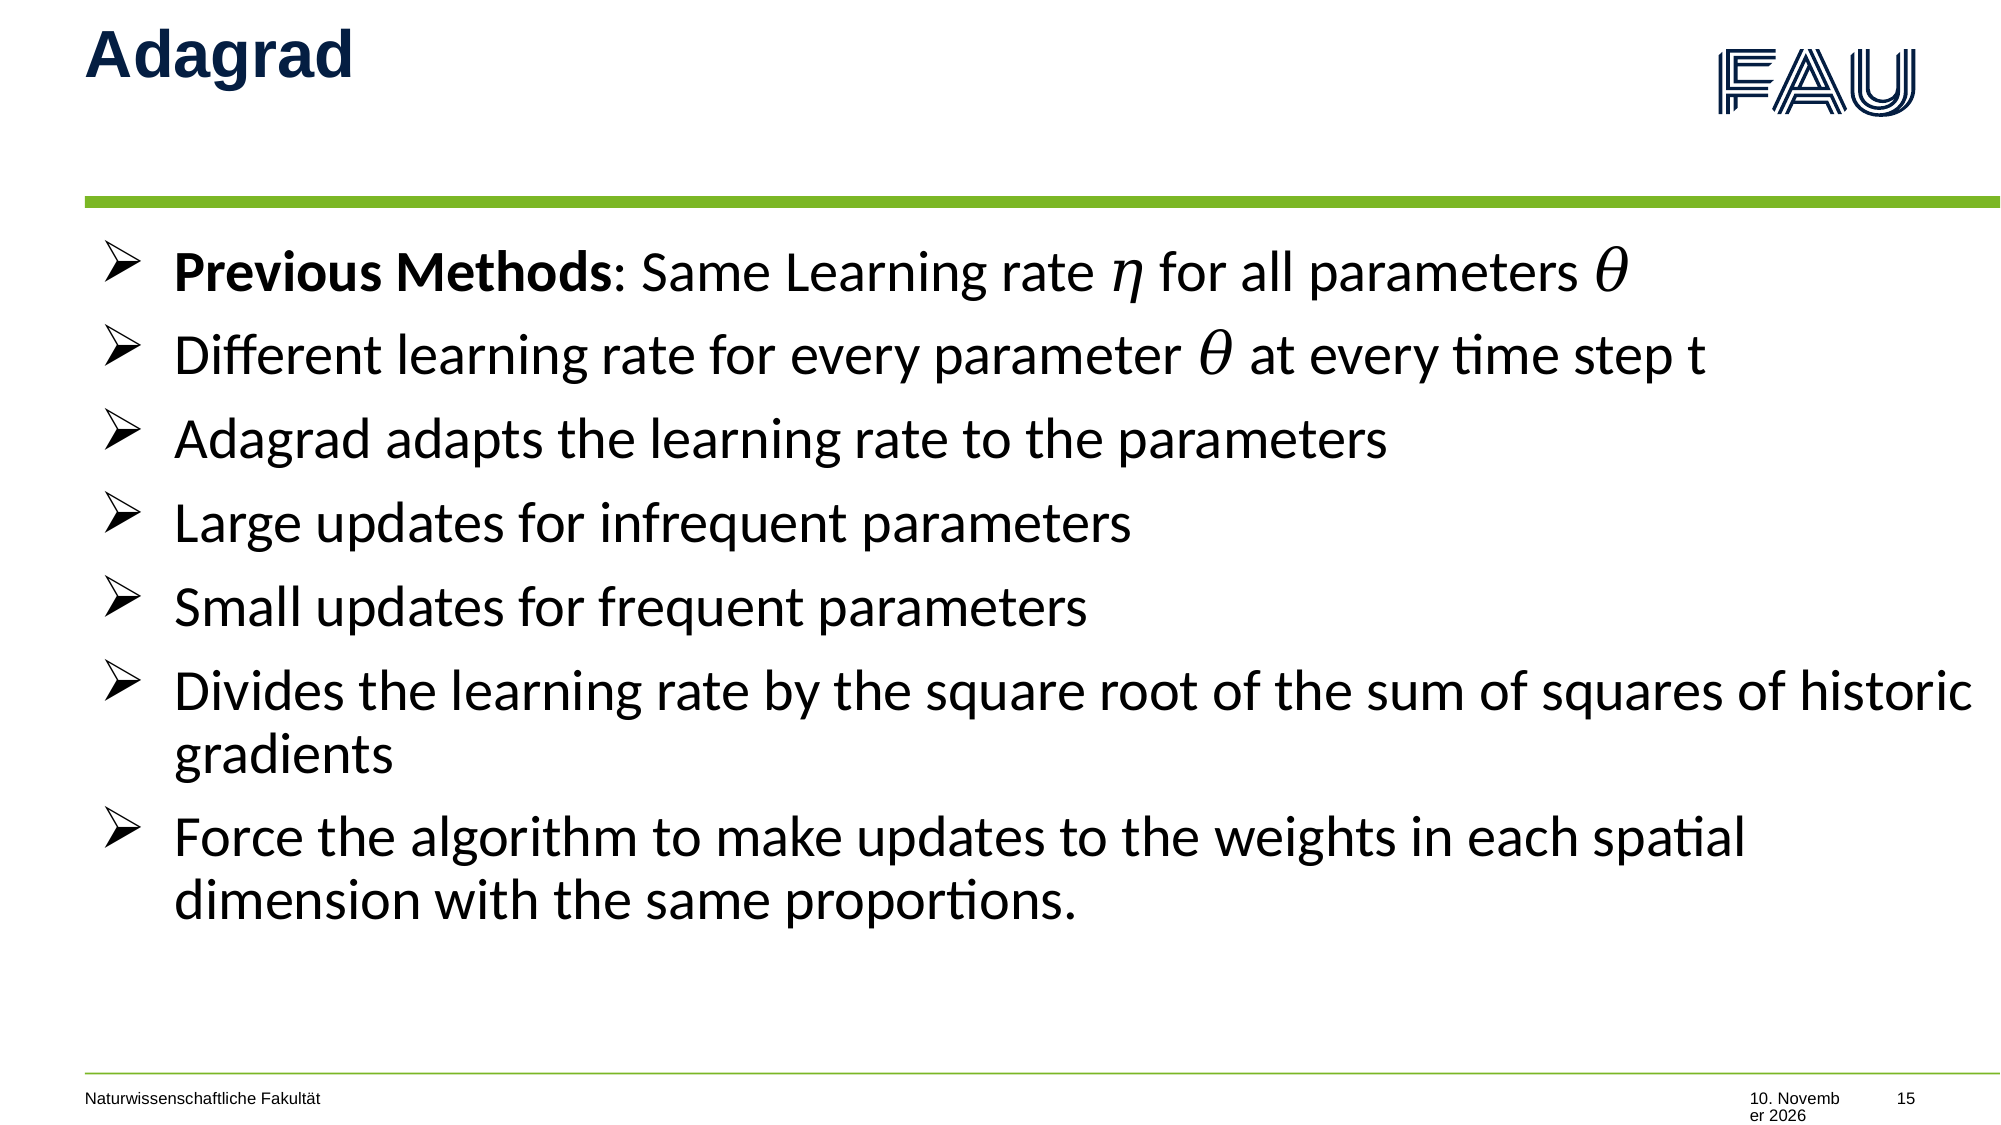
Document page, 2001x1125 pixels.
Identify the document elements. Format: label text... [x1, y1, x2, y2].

footer Naturwissenschaftliche Fakultät [85, 1088, 983, 1109]
slide_number 15 [1894, 1088, 1916, 1109]
text_box Previous Methods: Same Learning rate 𝜂 for all parameters 𝜃 Different learning rate for every parameter 𝜃 at every time step t Adagrad adapts the learning rate to the parameters Large updates for infrequent parameters Small updates for frequent parameters Divides the learning rate by the square root of the sum of squares of historic gradients Force the algorithm to make updates to the weights in each spatial dimension with the same proportions. [85, 233, 1999, 940]
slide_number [1749, 1088, 1849, 1109]
title Adagrad [85, 19, 1407, 93]
